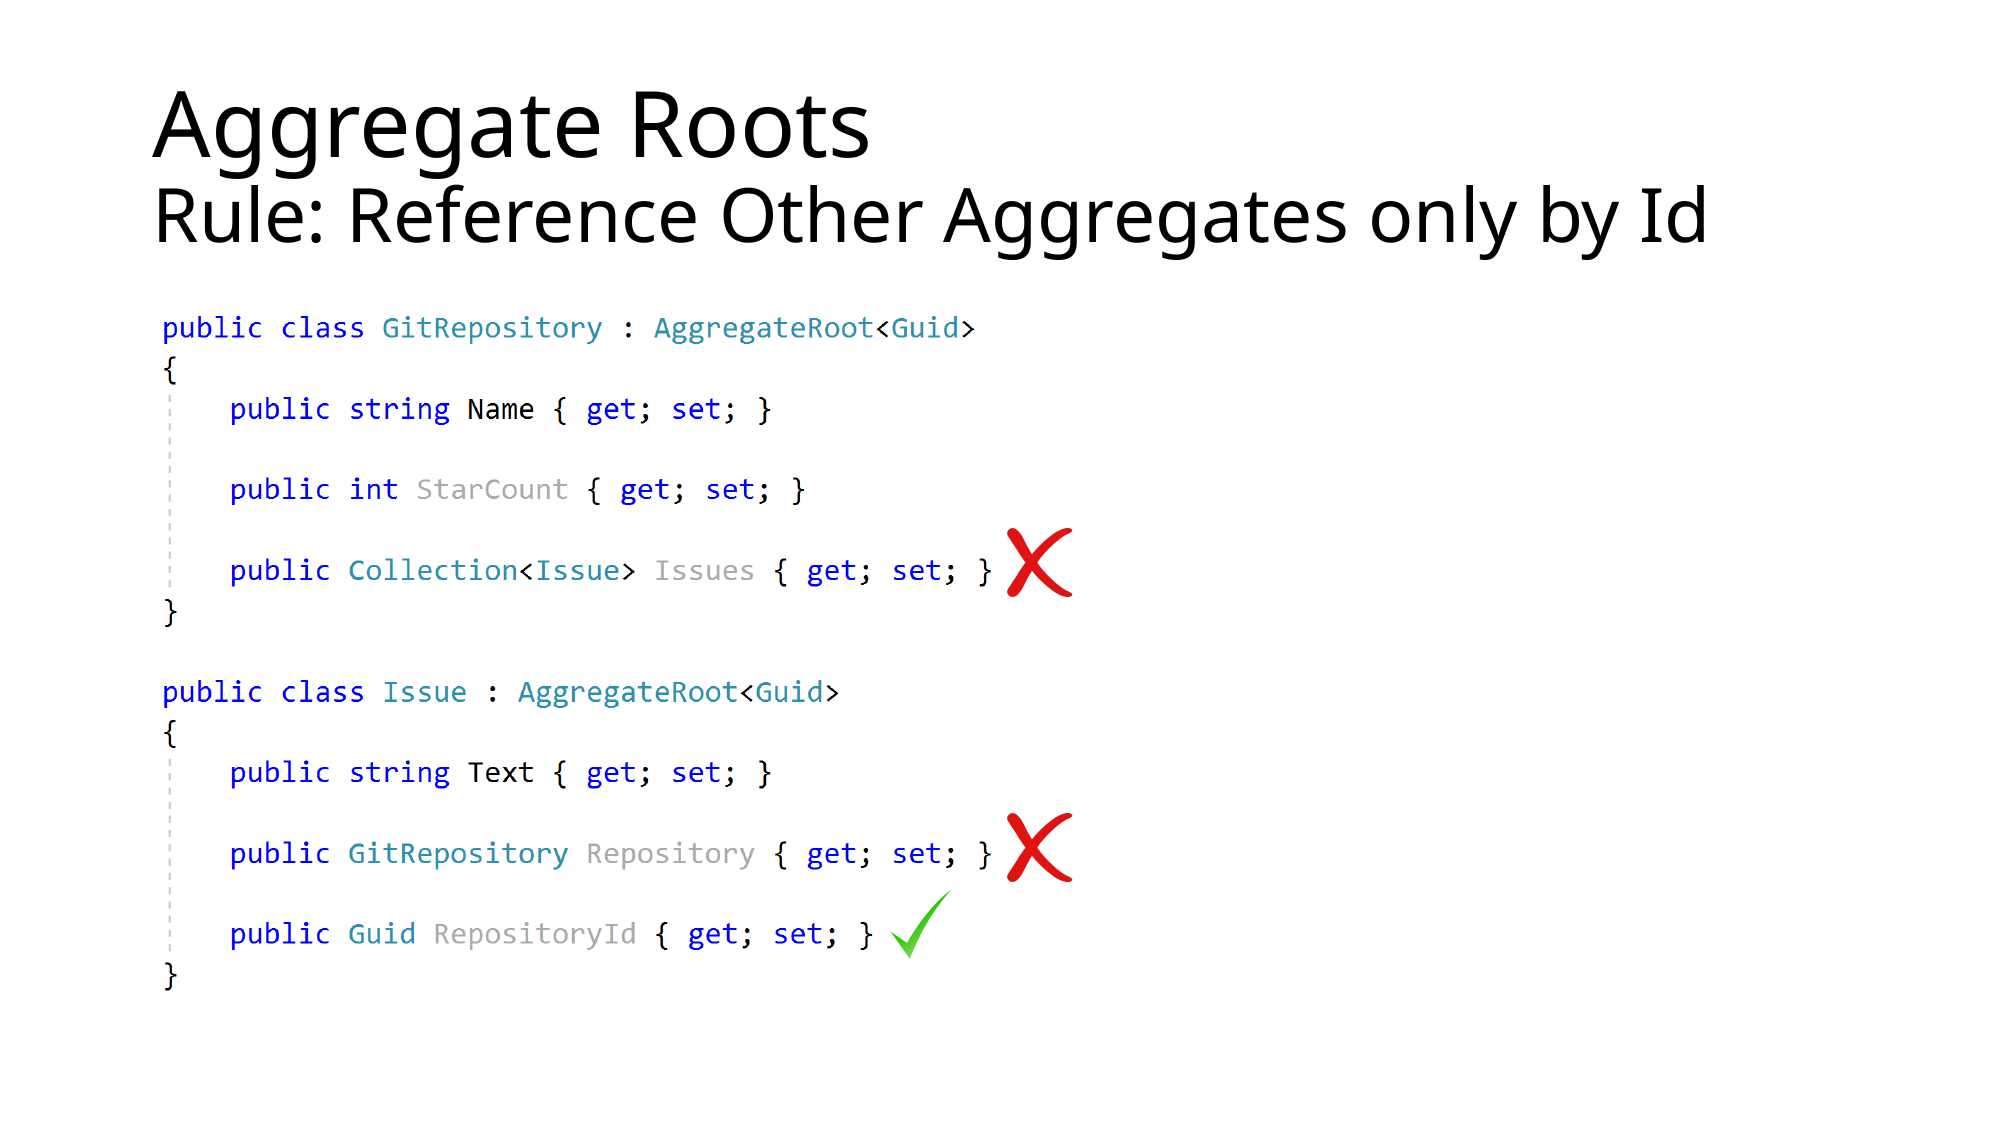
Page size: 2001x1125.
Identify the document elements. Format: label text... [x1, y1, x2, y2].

picture [890, 889, 952, 959]
title Aggregate Roots Rule: Reference Other Aggregates only by Id [137, 59, 1863, 278]
picture [999, 528, 1079, 597]
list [137, 296, 1009, 1011]
picture [999, 813, 1079, 882]
